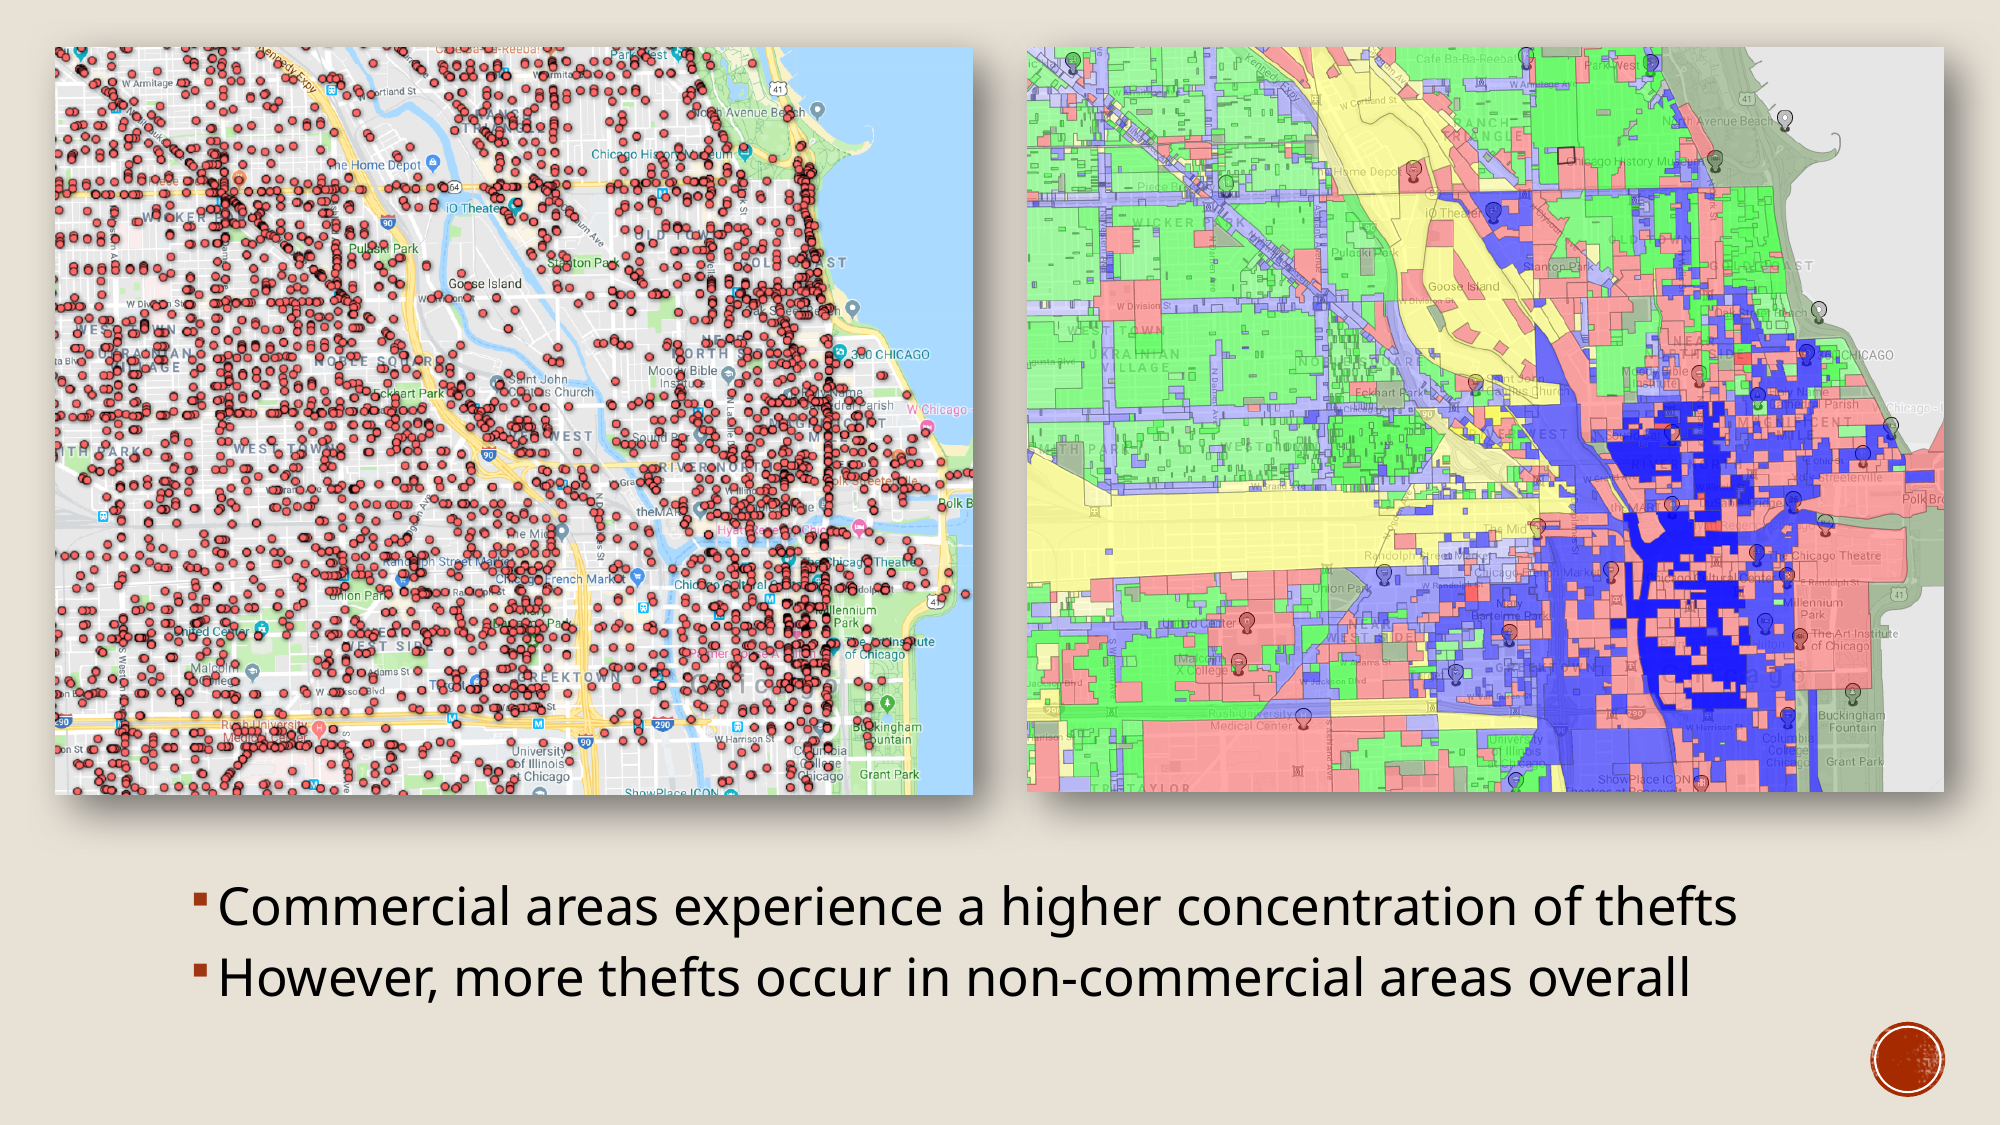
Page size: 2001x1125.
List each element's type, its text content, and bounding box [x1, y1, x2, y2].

list Commercial areas experience a higher concentration of thefts However, more thefts occur in non-commercial areas overall [175, 872, 1826, 1112]
picture [55, 47, 973, 795]
picture [1027, 47, 1944, 792]
